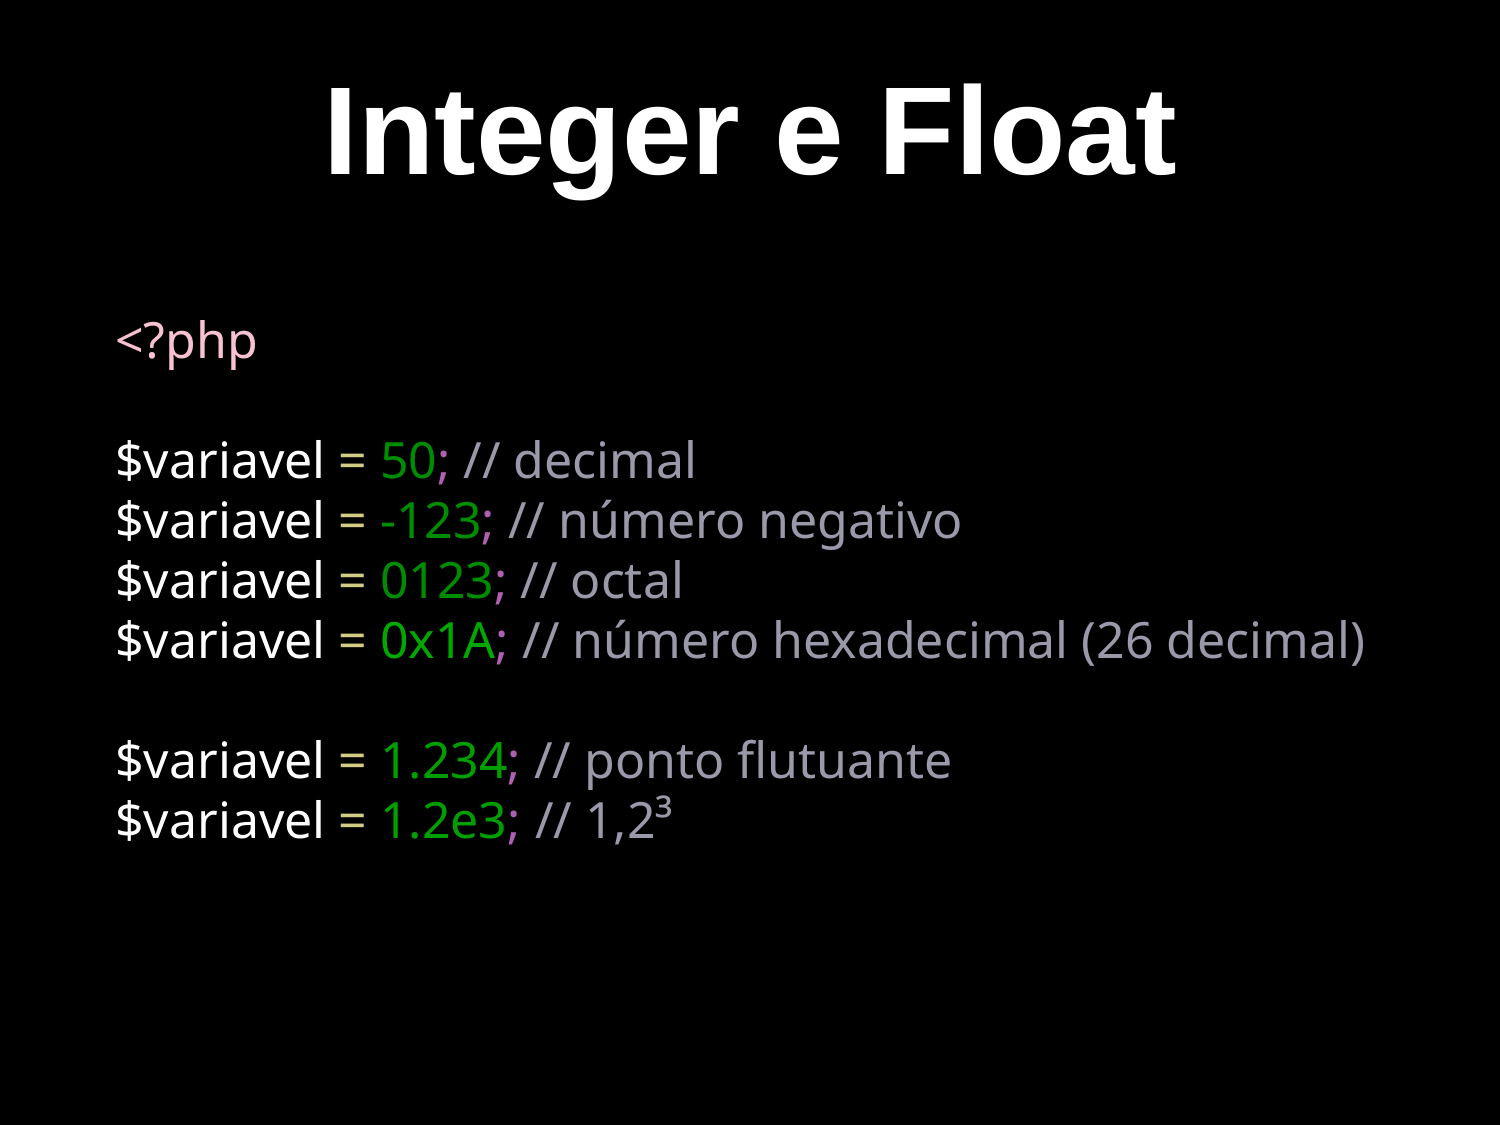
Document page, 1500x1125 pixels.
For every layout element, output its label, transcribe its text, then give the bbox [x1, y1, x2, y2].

text_box Integer e Float [308, 42, 1193, 208]
text_box <?php $variavel = 50; // decimal $variavel = -123; // número negativo $variavel = 0123; // octal $variavel = 0x1A; // número hexadecimal (26 decimal) $variavel = 1.234; // ponto flutuante $variavel = 1.2e3; // 1,2³ [100, 300, 1448, 961]
